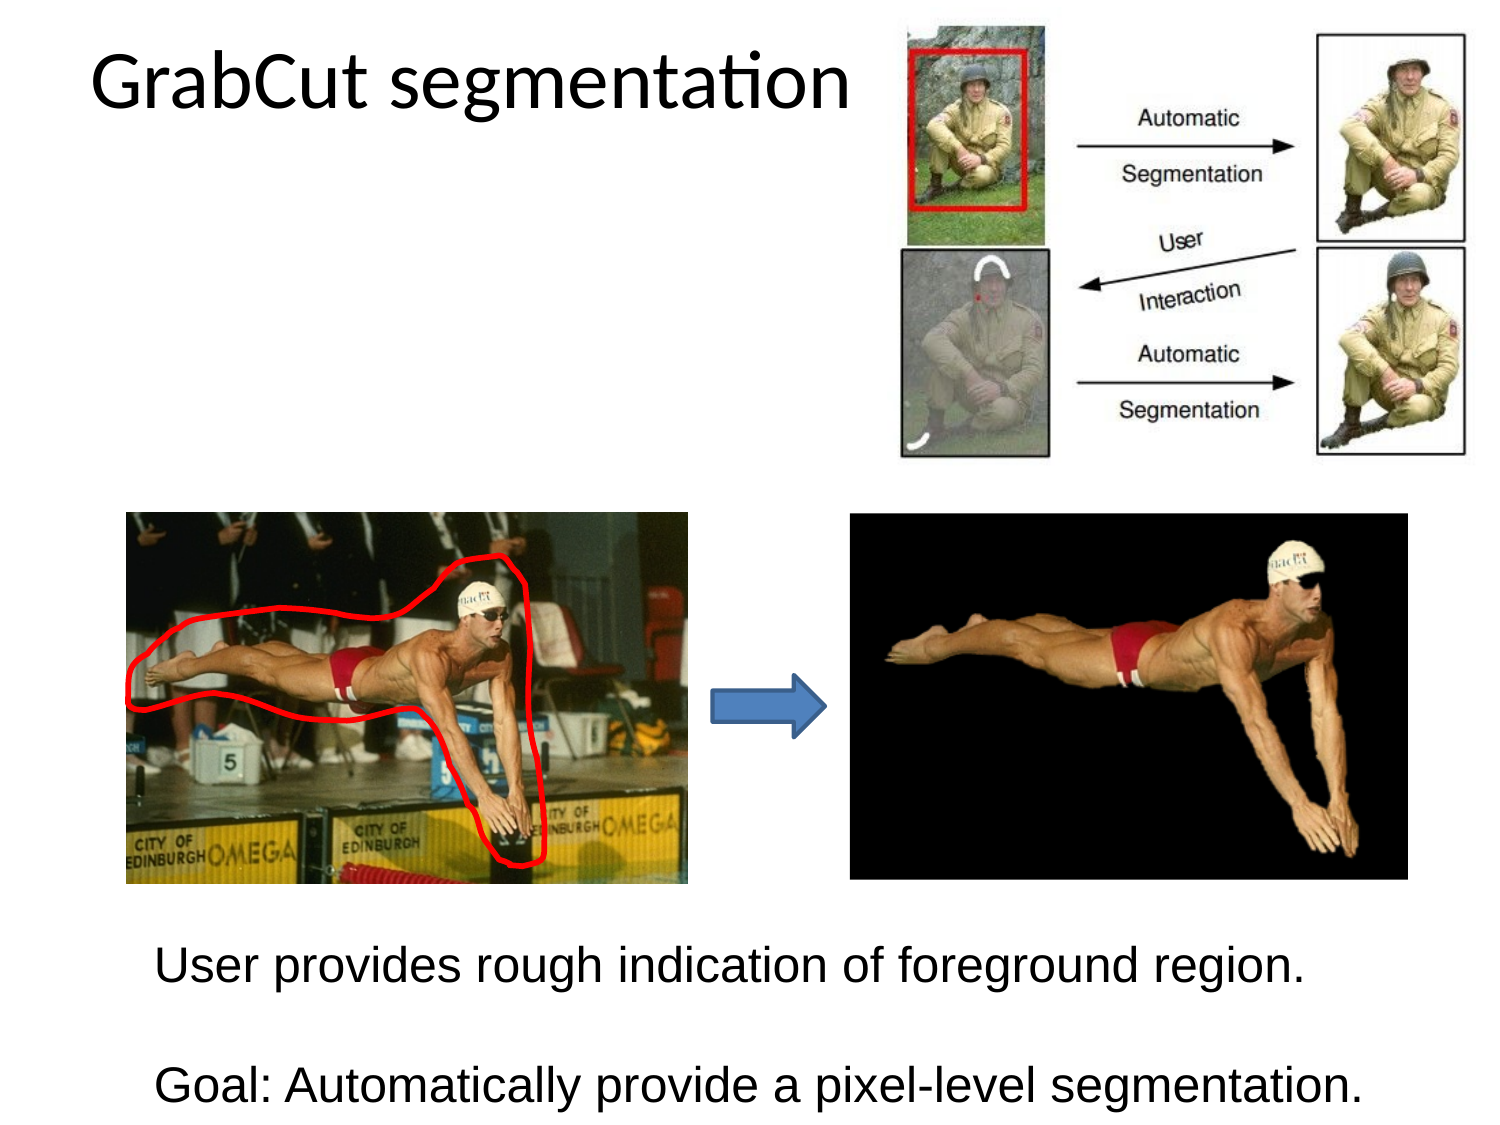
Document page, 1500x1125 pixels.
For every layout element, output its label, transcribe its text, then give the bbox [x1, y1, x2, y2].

text_box User provides rough indication of foreground region. Goal: Automatically provide a pixel-level segmentation. [138, 924, 1380, 1120]
text_box [710, 673, 828, 740]
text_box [124, 512, 688, 884]
title GrabCut segmentation [75, 0, 1425, 150]
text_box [849, 512, 1409, 888]
picture [887, 7, 1481, 476]
